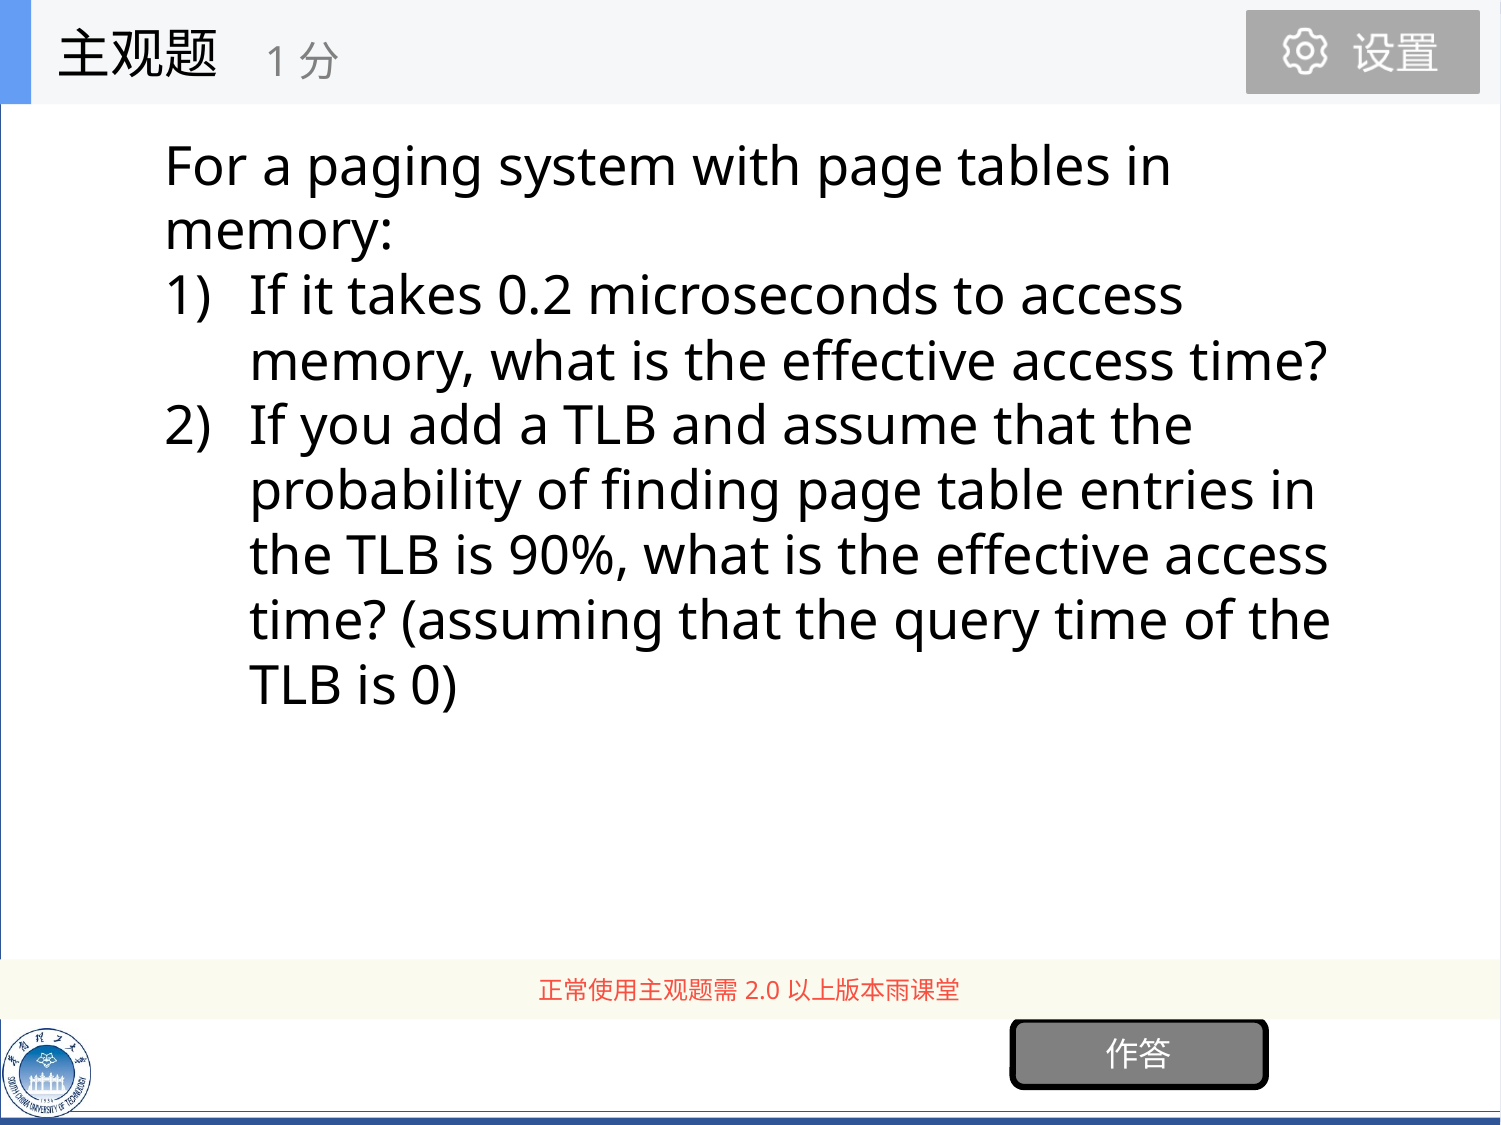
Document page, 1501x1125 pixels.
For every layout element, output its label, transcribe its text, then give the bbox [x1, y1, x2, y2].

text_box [0, 0, 1501, 105]
picture [2, 1028, 91, 1117]
picture [1246, 10, 1480, 94]
text_box For a paging system with page tables in memory: If it takes 0.2 microseconds to access memory, what is the effective access time? If you add a TLB and assume that the probability of finding page table entries in the TLB is 90%, what is the effective access time? (assuming that the query time of the TLB is 0) [149, 105, 1351, 743]
text_box 正常使用主观题需2.0以上版本雨课堂 [0, 958, 1501, 1020]
text_box 作答 [1011, 1020, 1267, 1089]
